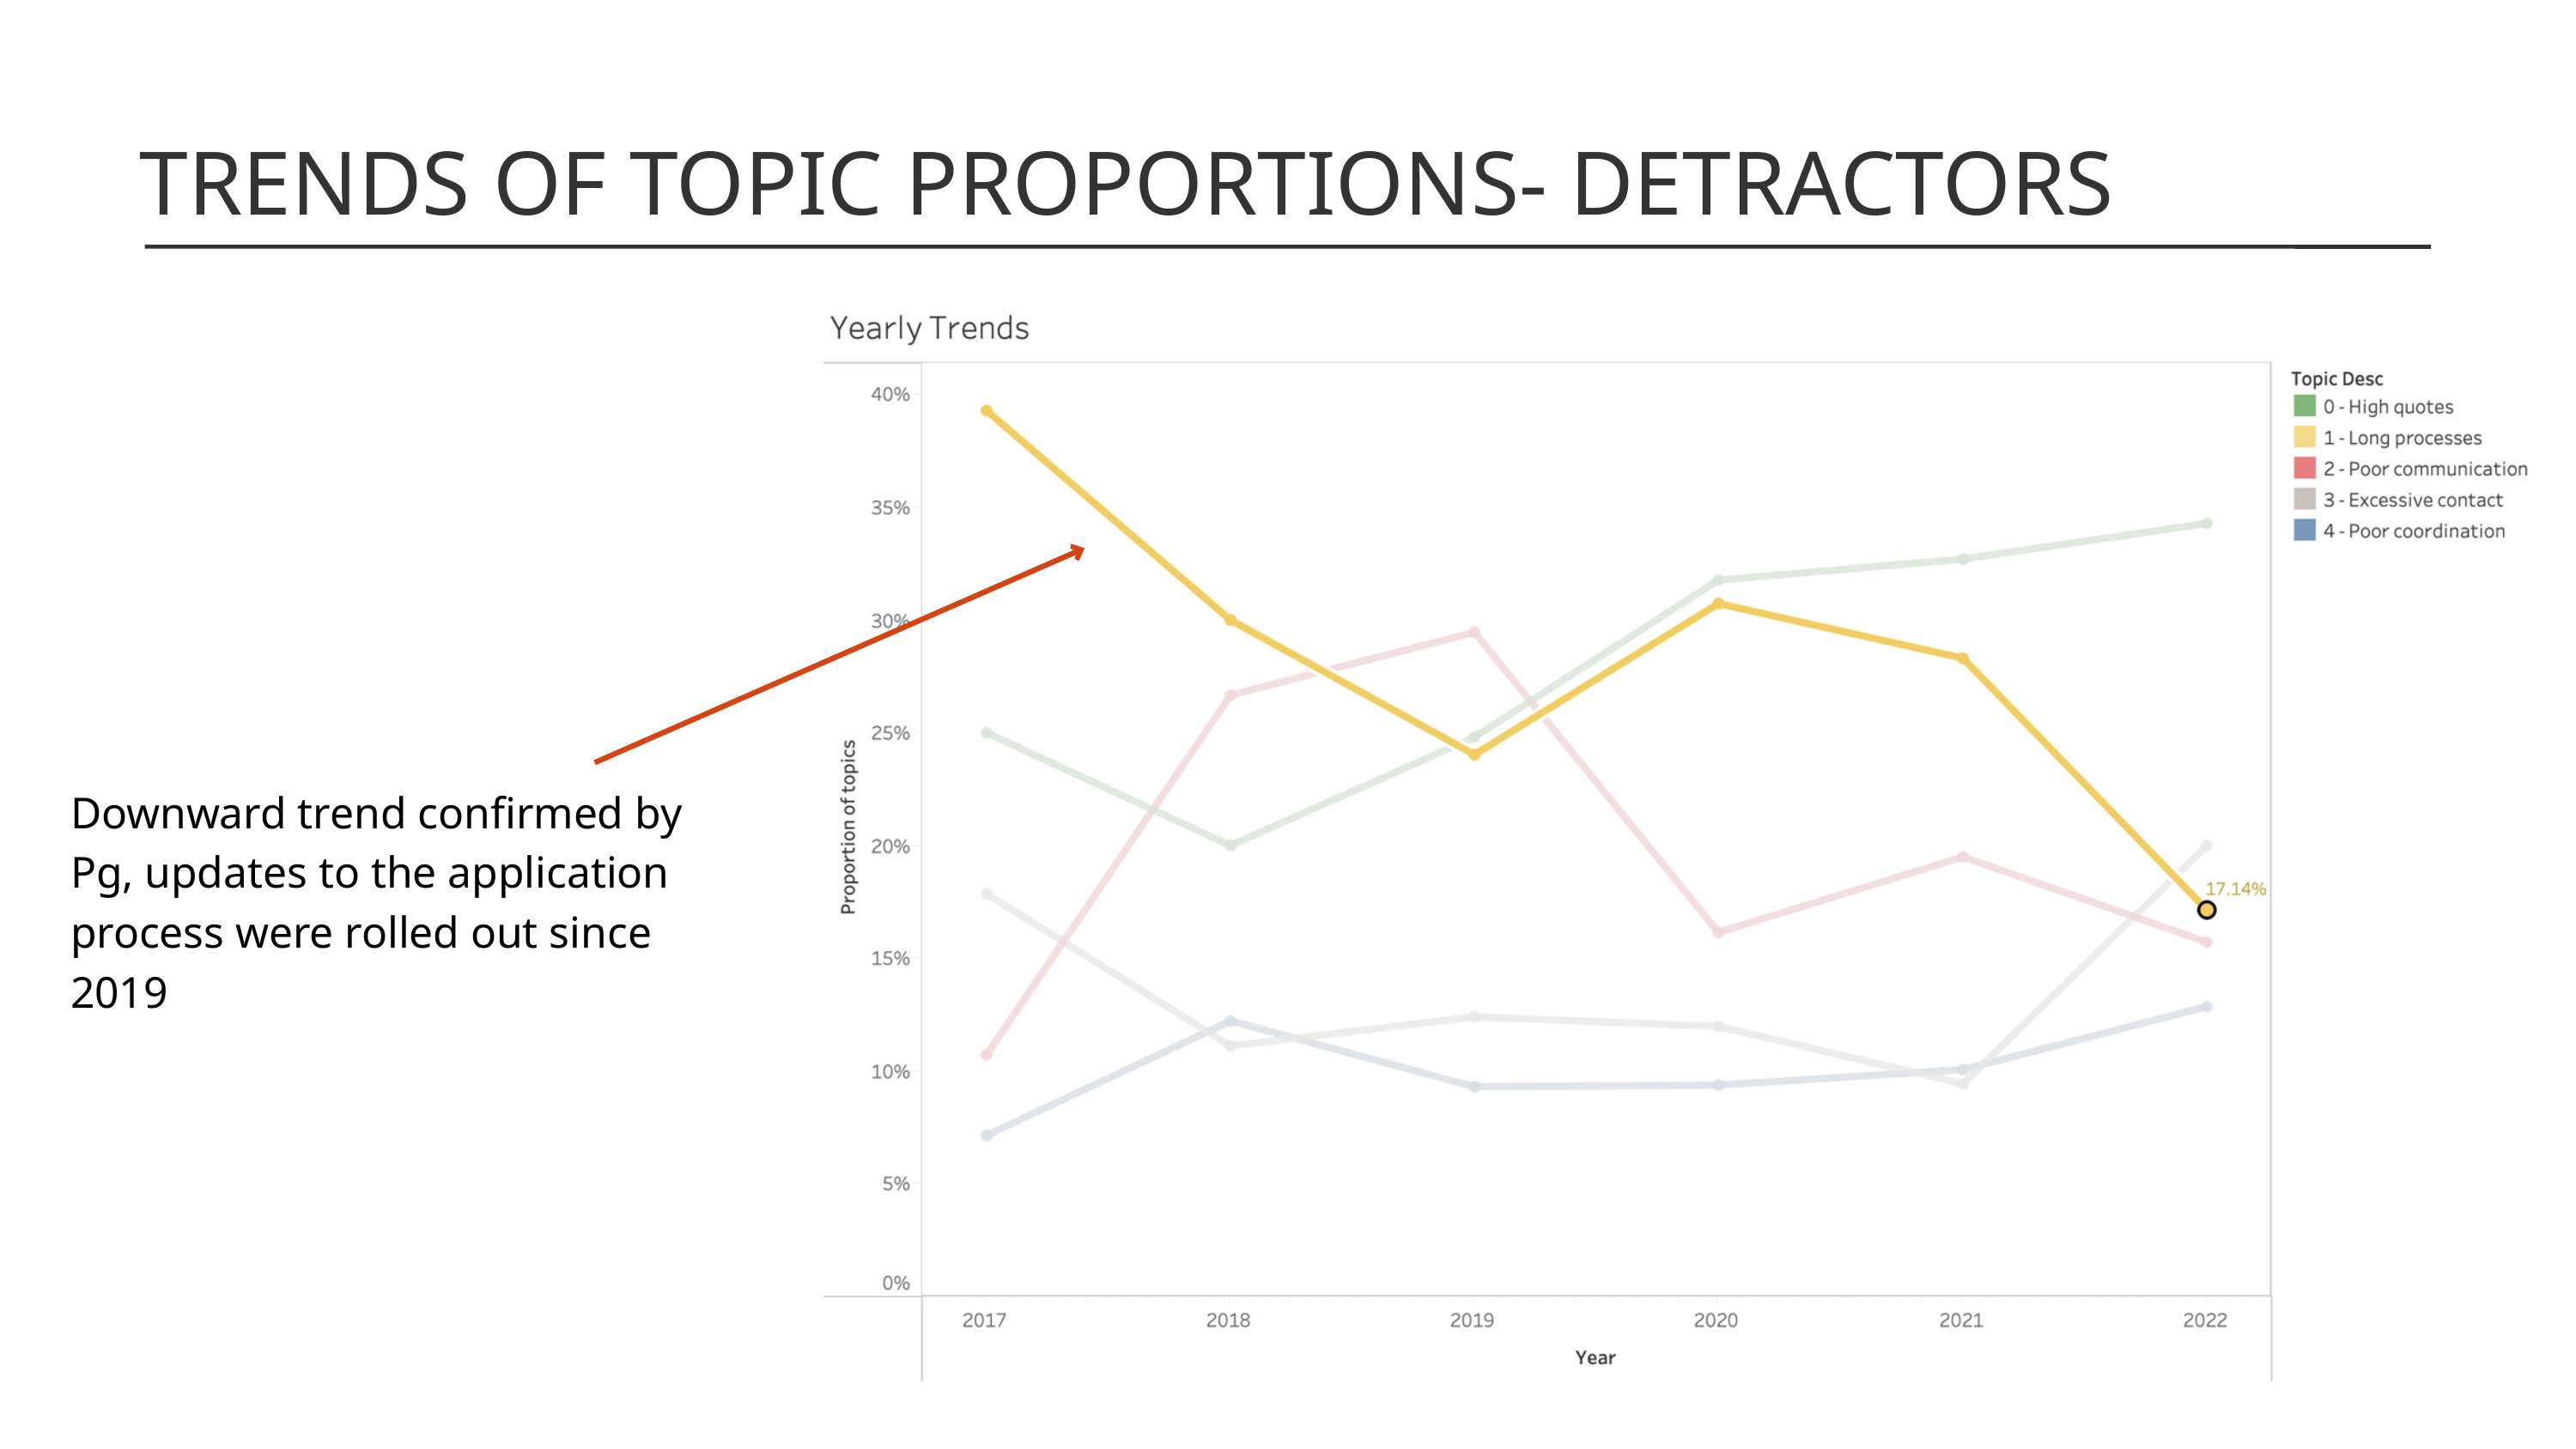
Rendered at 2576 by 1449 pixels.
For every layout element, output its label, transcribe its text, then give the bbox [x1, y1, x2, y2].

picture [823, 295, 2537, 1383]
text_box TRENDS OF TOPIC PROPORTIONS- DETRACTORS [139, 127, 2248, 233]
text_box Downward trend confirmed by Pg, updates to the application process were rolled out since 2019 [70, 777, 726, 1016]
